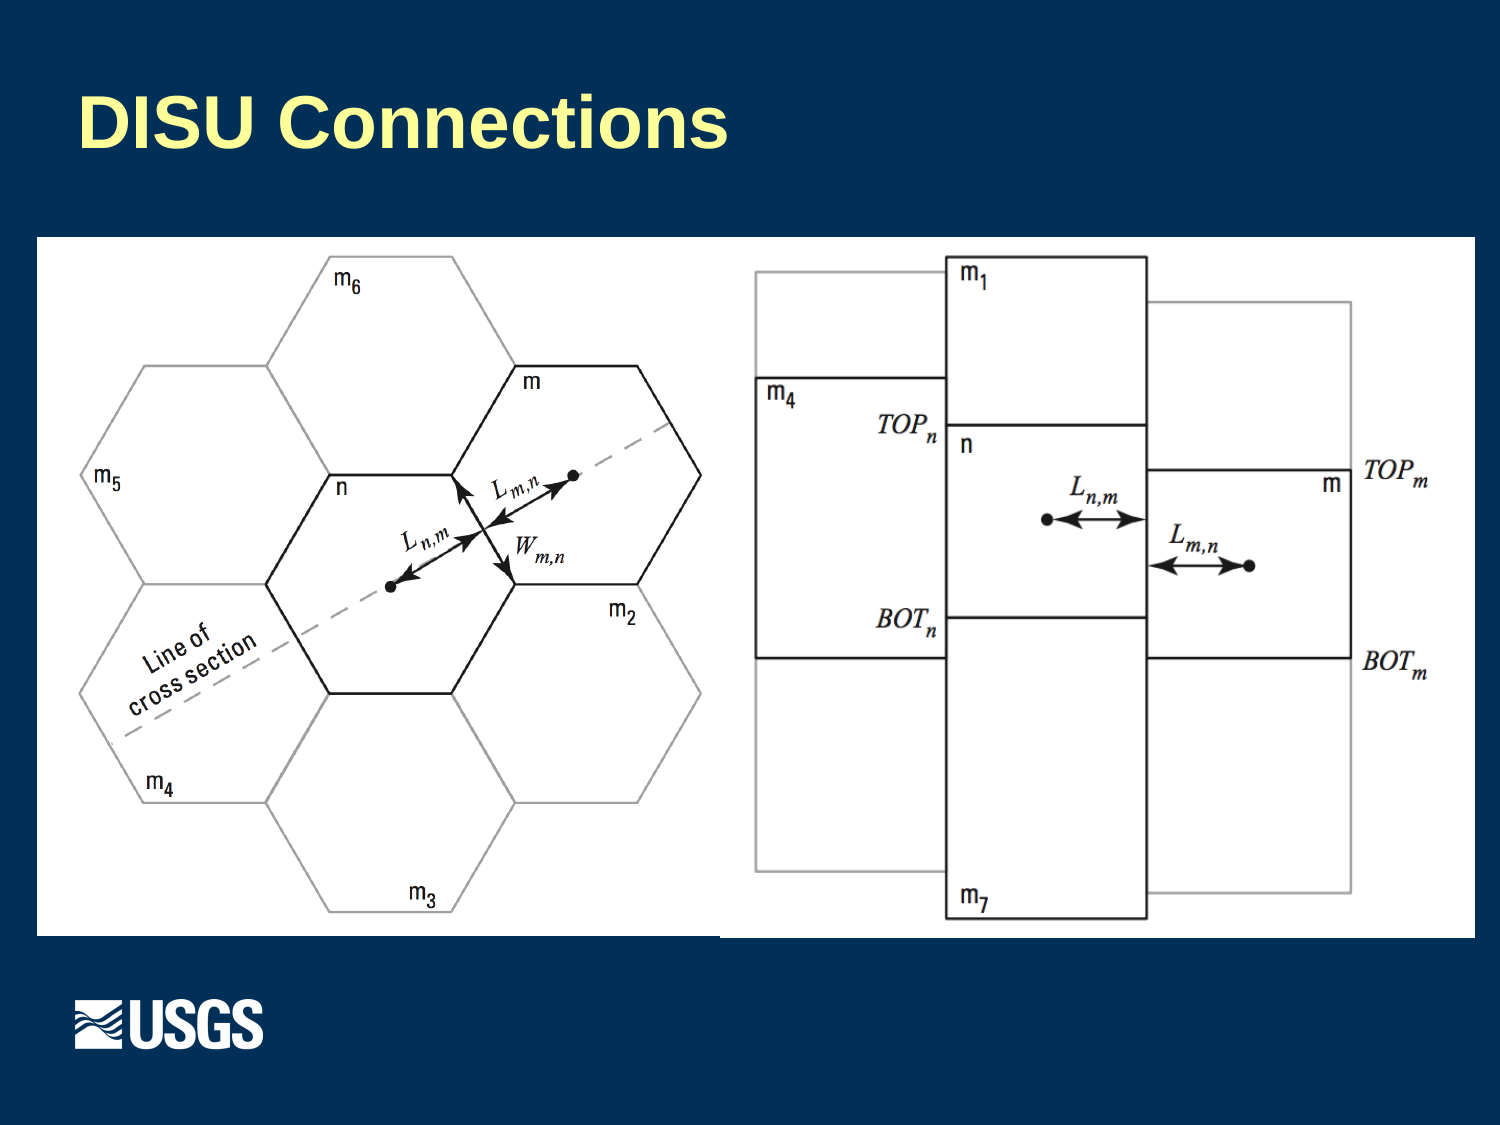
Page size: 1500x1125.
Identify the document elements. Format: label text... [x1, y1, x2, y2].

title DISU Connections [62, 24, 1425, 213]
picture [37, 237, 1476, 938]
